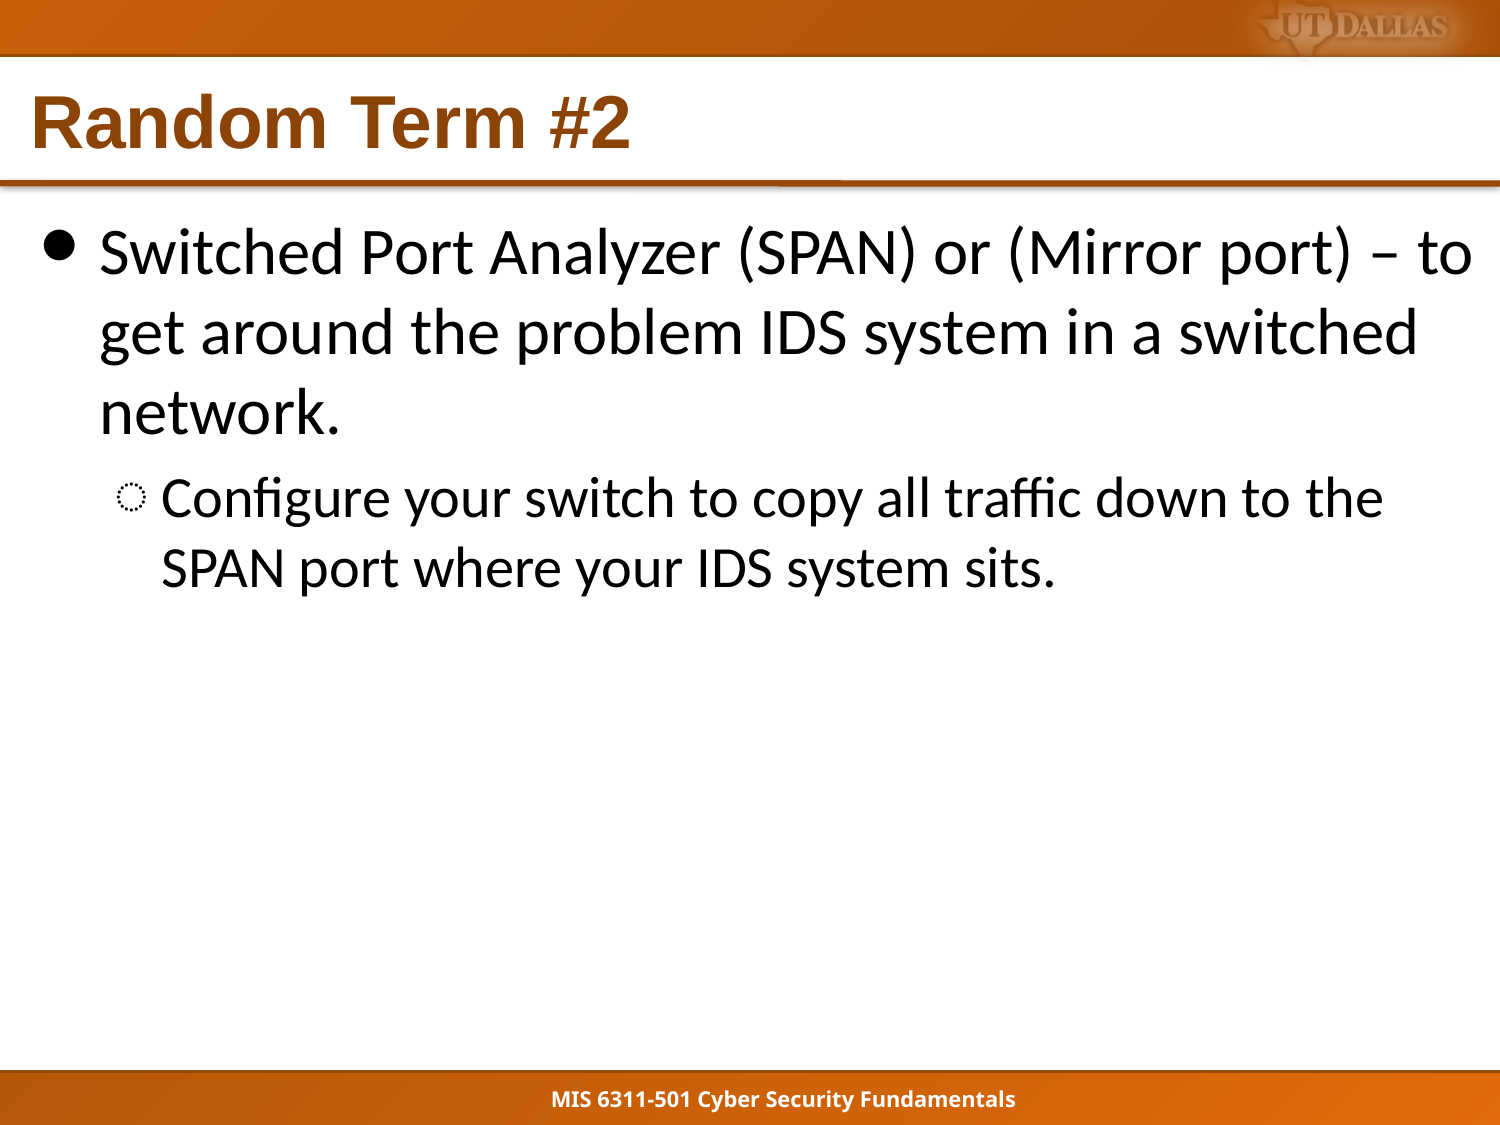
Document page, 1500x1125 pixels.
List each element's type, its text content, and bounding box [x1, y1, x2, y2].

title Random Term #2 [0, 62, 1500, 176]
list Switched Port Analyzer (SPAN) or (Mirror port) – to get around the problem IDS system in a switched network. Configure your switch to copy all traffic down to the SPAN port where your IDS system sits. [24, 199, 1500, 1077]
picture [1218, 0, 1500, 62]
